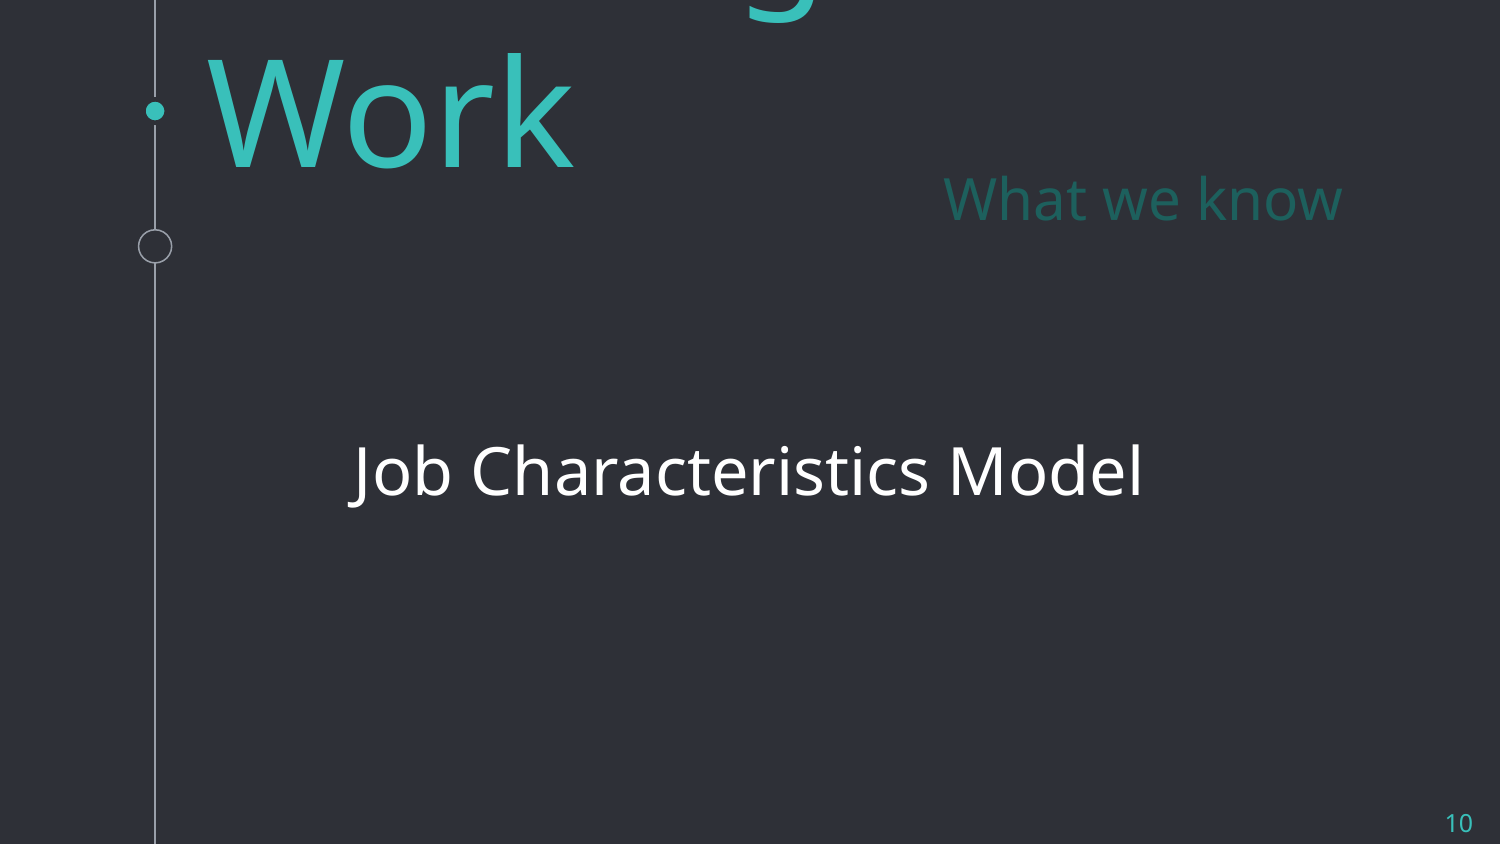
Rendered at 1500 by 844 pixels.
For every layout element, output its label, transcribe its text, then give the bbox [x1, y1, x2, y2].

text_box Job Characteristics Model [339, 421, 1161, 517]
slide_number 10 [1398, 792, 1489, 844]
text_box What we know [928, 190, 1470, 248]
title Meaningful Work [191, 156, 1317, 213]
